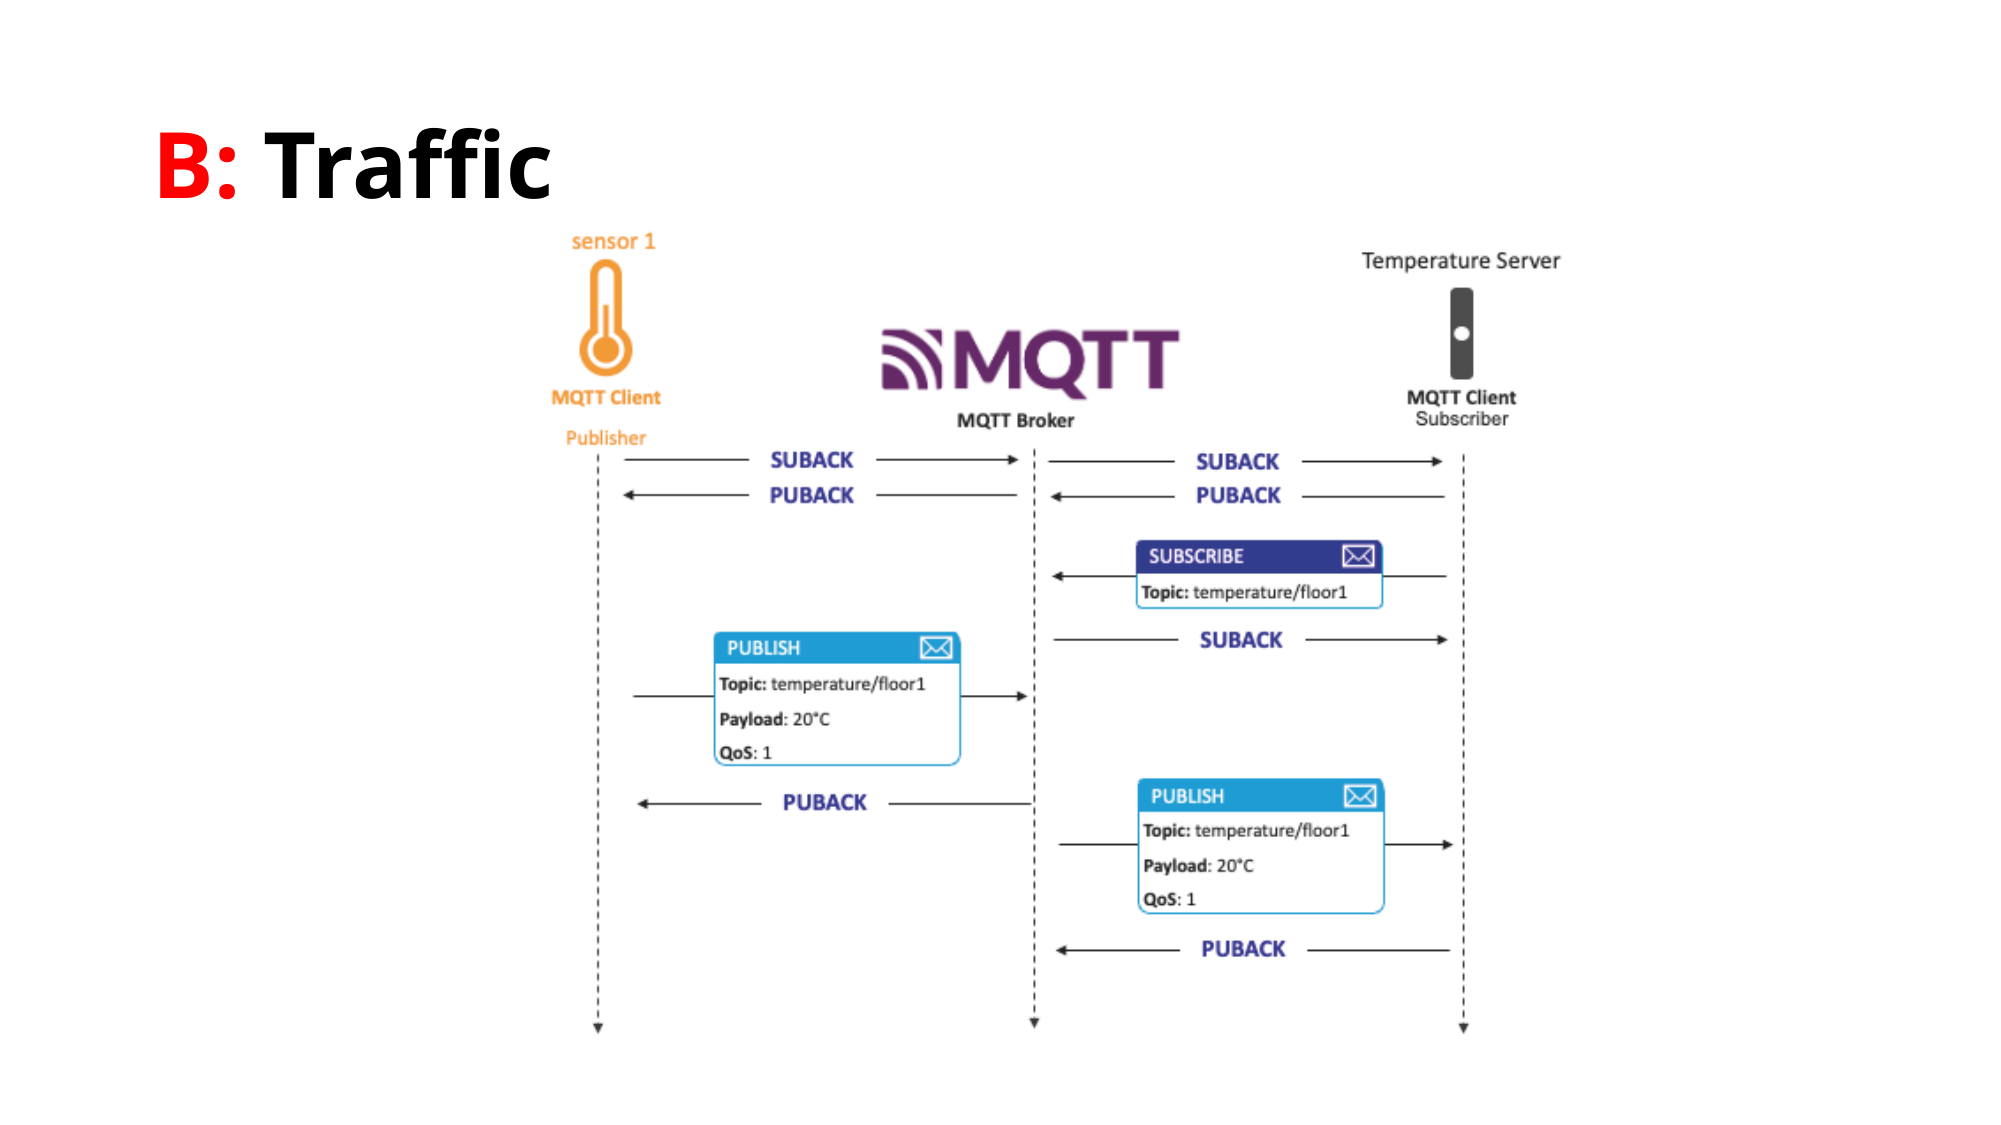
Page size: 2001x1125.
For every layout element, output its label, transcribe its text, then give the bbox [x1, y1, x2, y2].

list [511, 191, 1585, 1077]
title B: Traffic [137, 59, 1863, 278]
